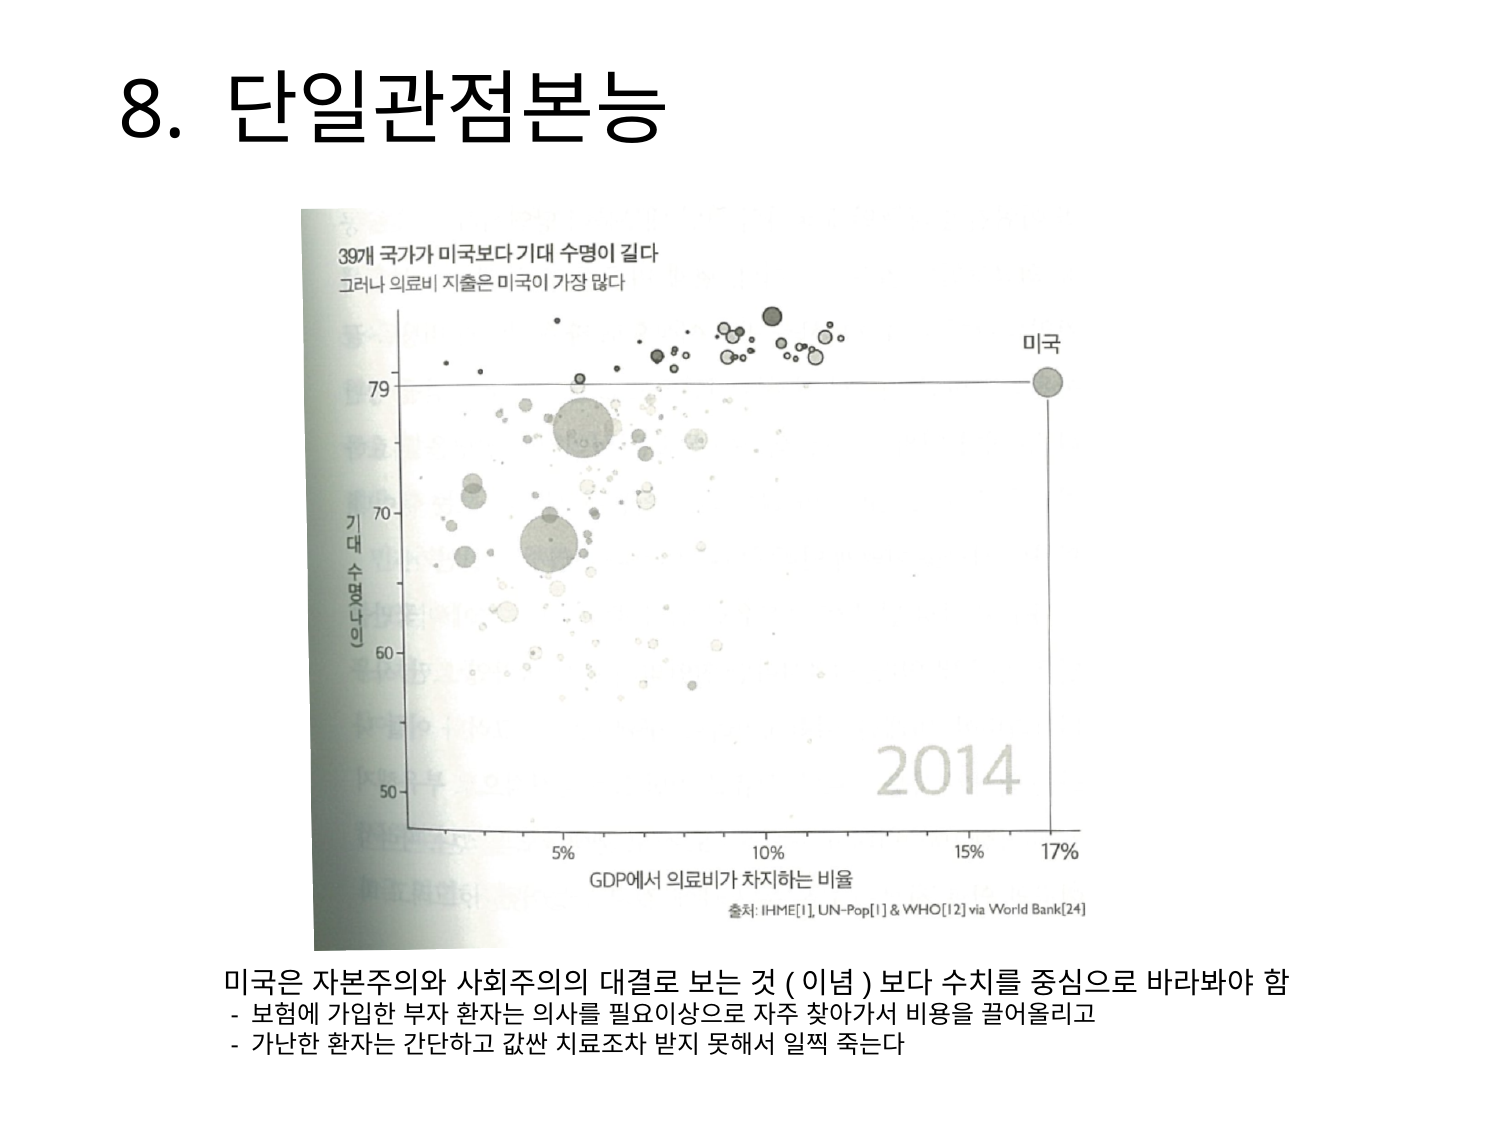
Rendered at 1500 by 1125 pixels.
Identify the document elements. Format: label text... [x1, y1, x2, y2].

text_box 미국은 자본주의와 사회주의의 대결로 보는 것(이념)보다 수치를 중심으로 바라봐야 함 - 보험에 가입한 부자 환자는 의사를 필요이상으로 자주 찾아가서 비용을 끌어올리고 - 가난한 환자는 간단하고 값싼 치료조차 받지 못해서 일찍 죽는다 [208, 956, 1306, 1067]
title 8. 단일관점본능 [103, 59, 1397, 163]
picture [301, 195, 1114, 950]
